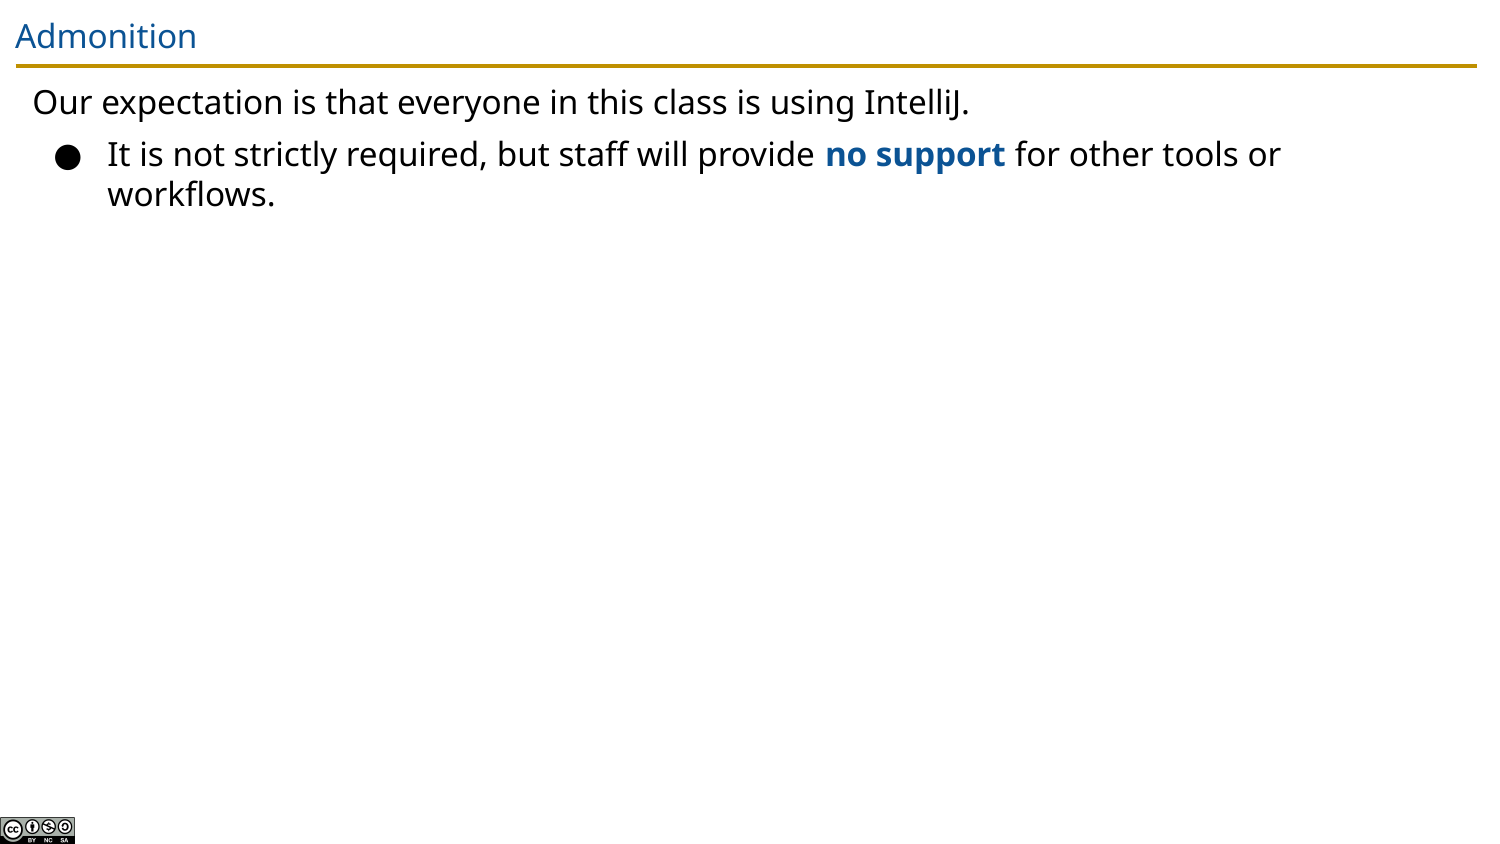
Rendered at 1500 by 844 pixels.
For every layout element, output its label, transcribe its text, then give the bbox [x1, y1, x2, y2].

picture [0, 817, 75, 844]
list Our expectation is that everyone in this class is using IntelliJ. It is not strictly required, but staff will provide no support for other tools or workflows. [17, 65, 1416, 627]
title Admonition [0, 0, 1398, 65]
